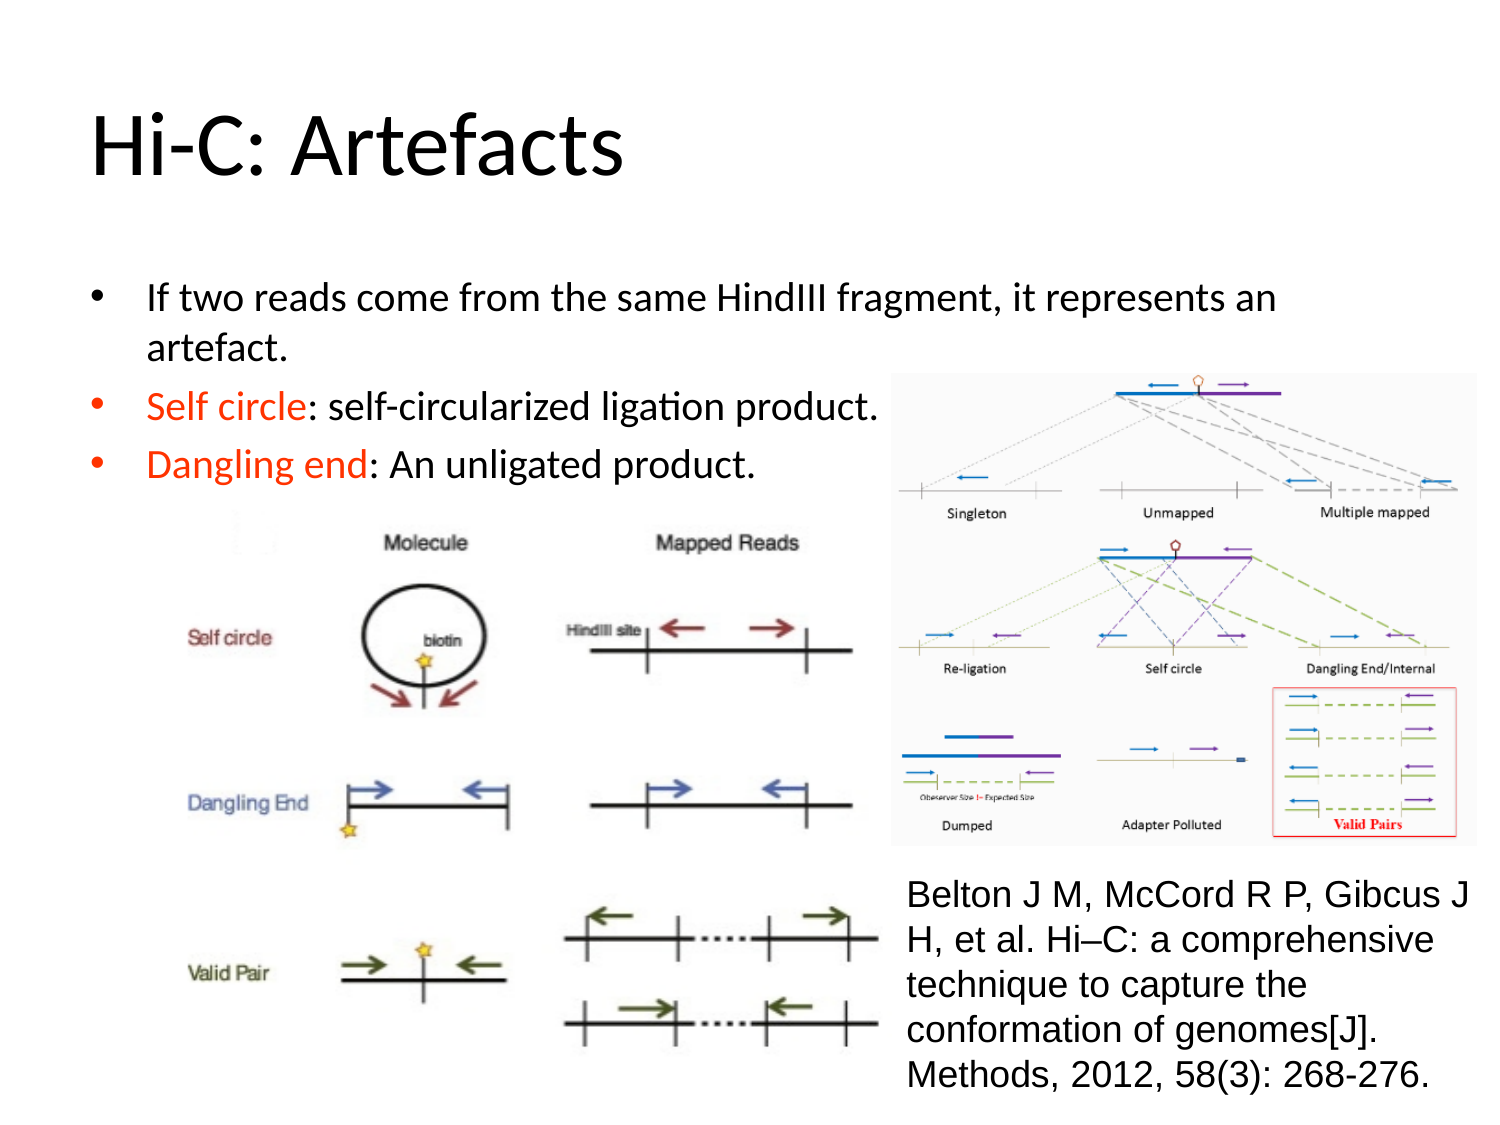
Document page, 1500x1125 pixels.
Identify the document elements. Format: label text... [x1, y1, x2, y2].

title Hi-C: Artefacts [74, 44, 1426, 233]
list If two reads come from the same HindIII fragment, it represents an artefact. Self circle: self-circularized ligation product. Dangling end: An unligated product. [74, 262, 1426, 1006]
picture [182, 373, 1477, 1071]
text_box Belton J M, McCord R P, Gibcus J H, et al. Hi–C: a comprehensive technique to capture the conformation of genomes[J]. Methods, 2012, 58(3): 268-276. [891, 862, 1500, 1102]
